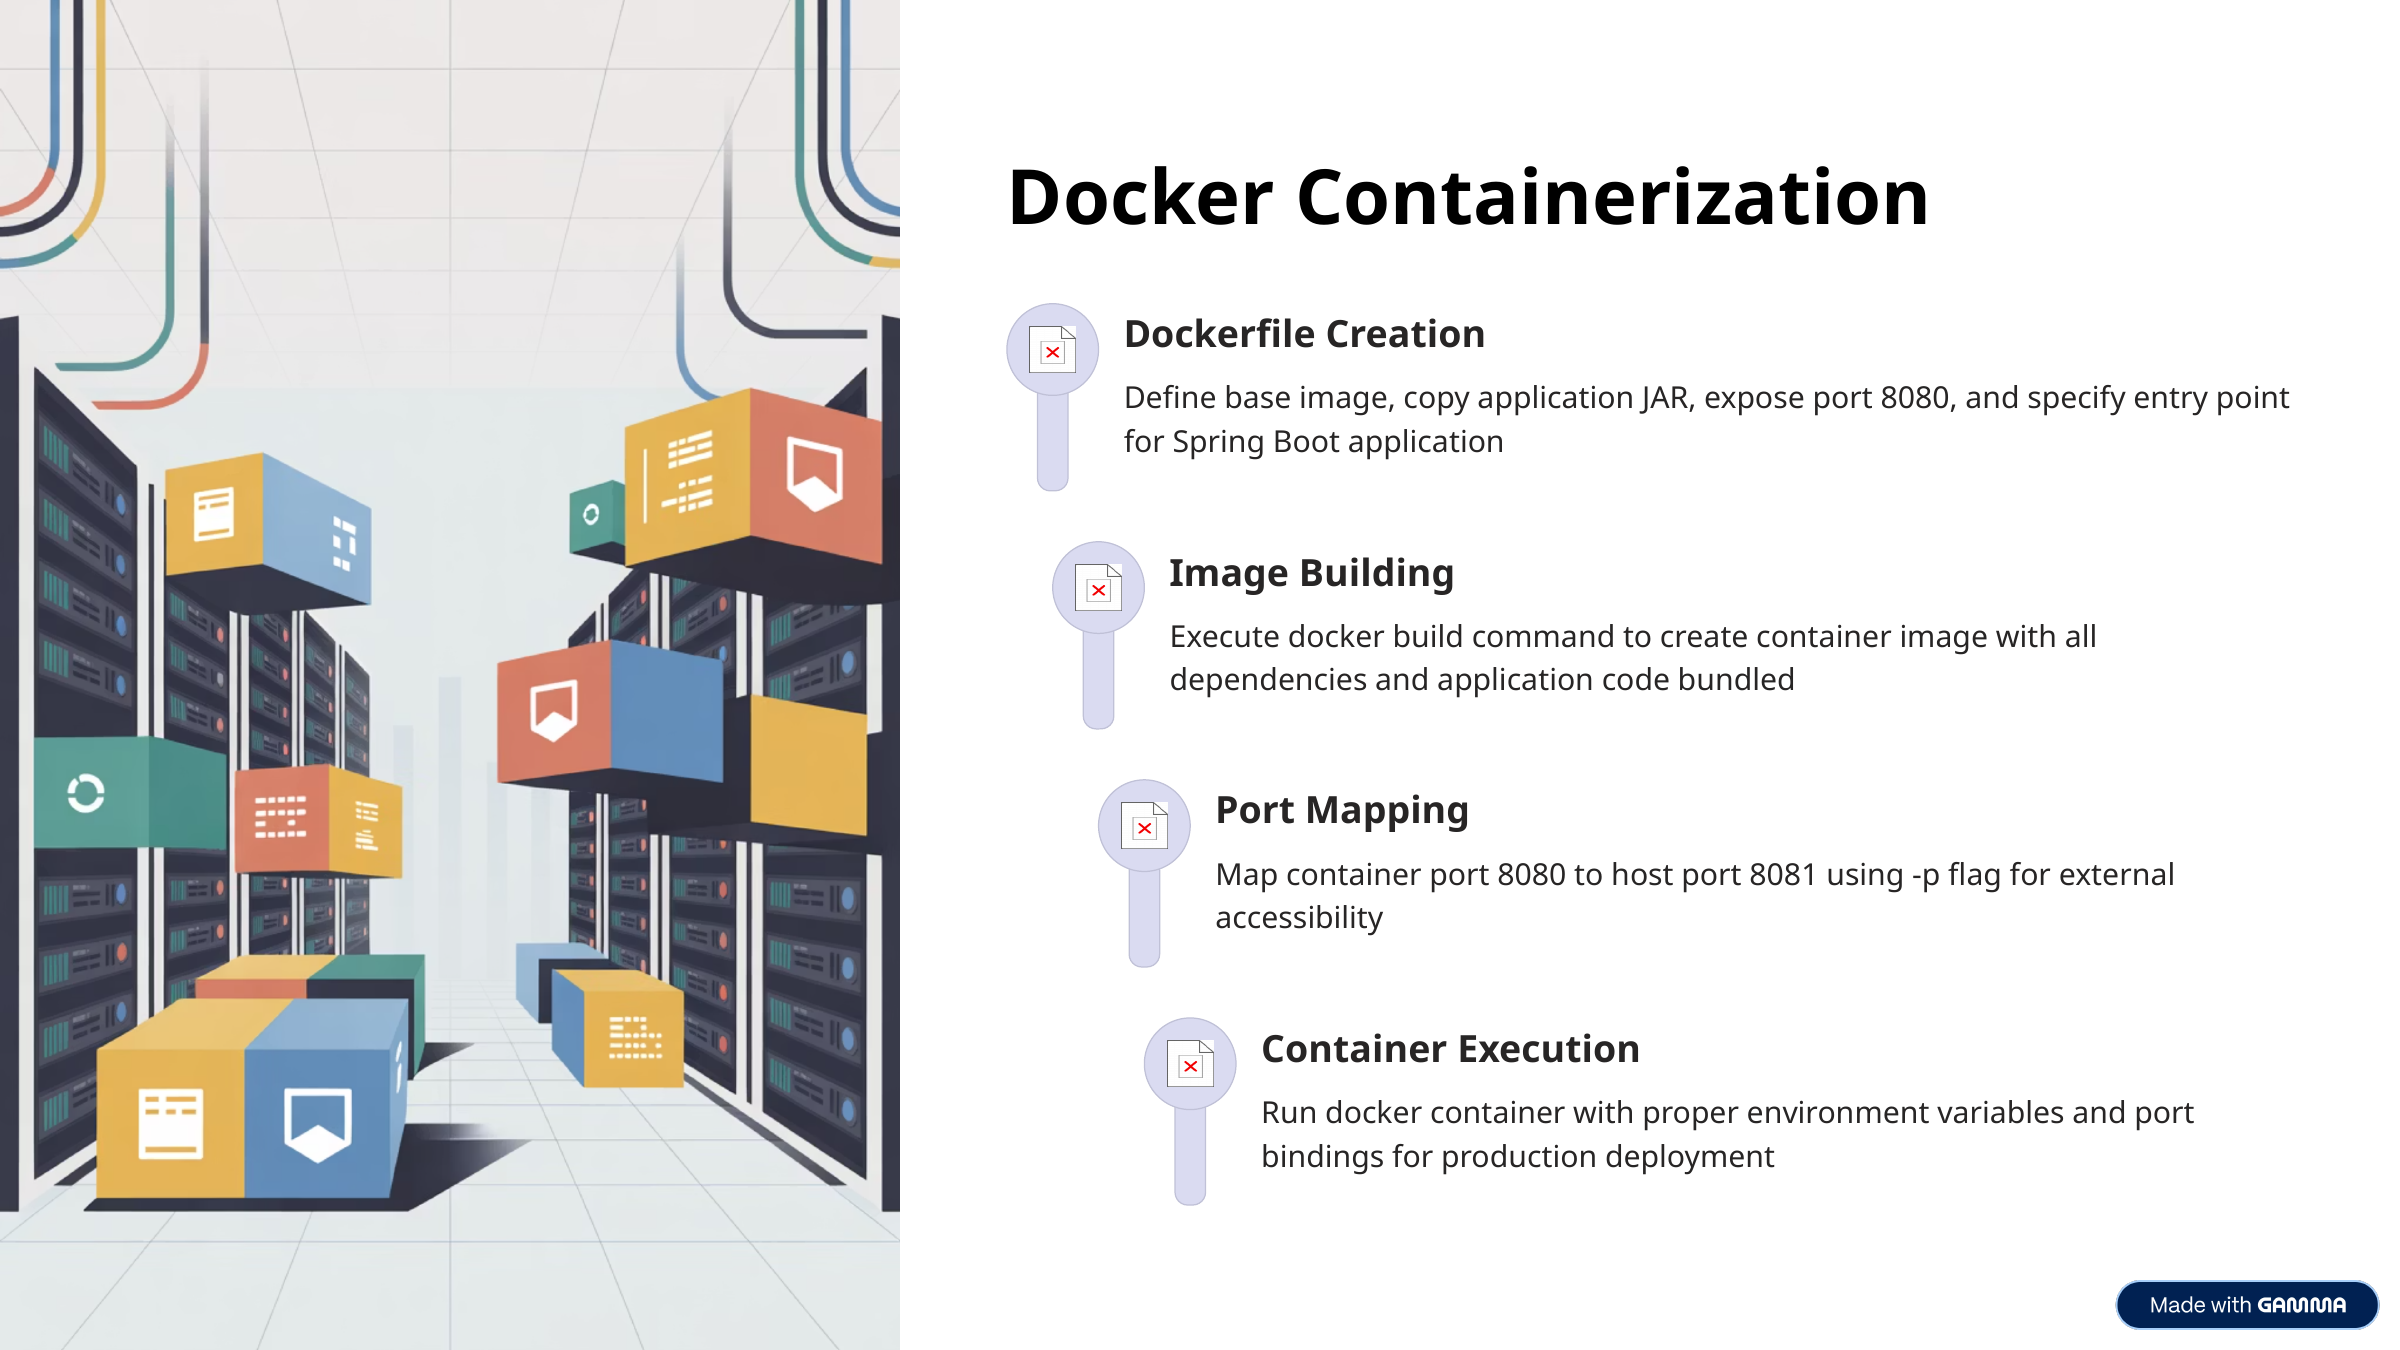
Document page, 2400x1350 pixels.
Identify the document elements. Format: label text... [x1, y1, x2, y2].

text_box [1006, 303, 1099, 396]
text_box [1052, 541, 1145, 634]
picture [0, 0, 900, 1350]
text_box Container Execution [1261, 1022, 1644, 1071]
text_box Map container port 8080 to host port 8081 using -p flag for external accessibility [1215, 847, 2293, 937]
picture [1121, 802, 1168, 849]
text_box [1175, 1108, 1206, 1206]
text_box Docker Containerization [1006, 144, 1912, 241]
text_box Image Building [1169, 546, 1552, 595]
picture [1029, 326, 1076, 373]
text_box Port Mapping [1215, 784, 1598, 833]
text_box [1037, 393, 1069, 491]
picture [2106, 1271, 2389, 1339]
text_box Run docker container with proper environment variables and port bindings for production deployment [1261, 1085, 2293, 1175]
text_box Dockerfile Creation [1123, 308, 1506, 357]
text_box Execute docker build command to create container image with all dependencies and application code bundled [1169, 609, 2293, 699]
text_box [1098, 779, 1191, 872]
picture [1075, 564, 1122, 611]
text_box [1083, 632, 1114, 729]
text_box [1129, 870, 1160, 968]
text_box [1144, 1017, 1237, 1110]
picture [1167, 1040, 1214, 1087]
text_box Define base image, copy application JAR, expose port 8080, and specify entry point for Spring Boot application [1123, 371, 2293, 461]
